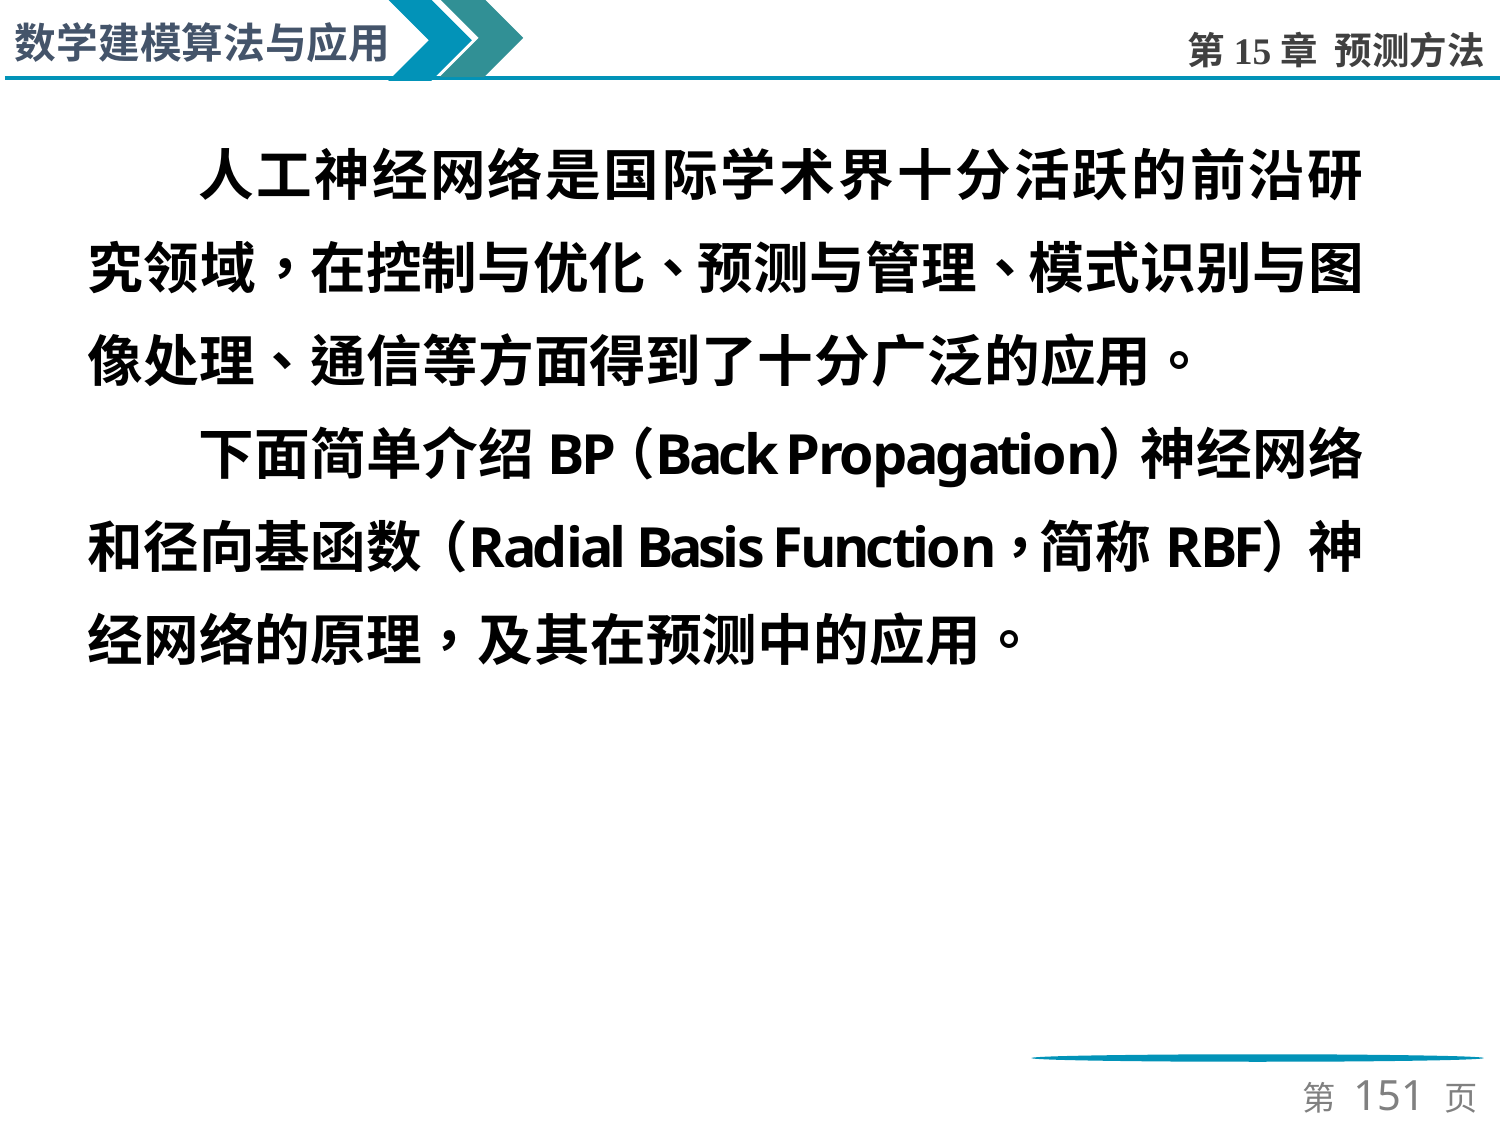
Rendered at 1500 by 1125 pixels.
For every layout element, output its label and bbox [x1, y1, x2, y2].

text_box [86, 132, 1363, 722]
